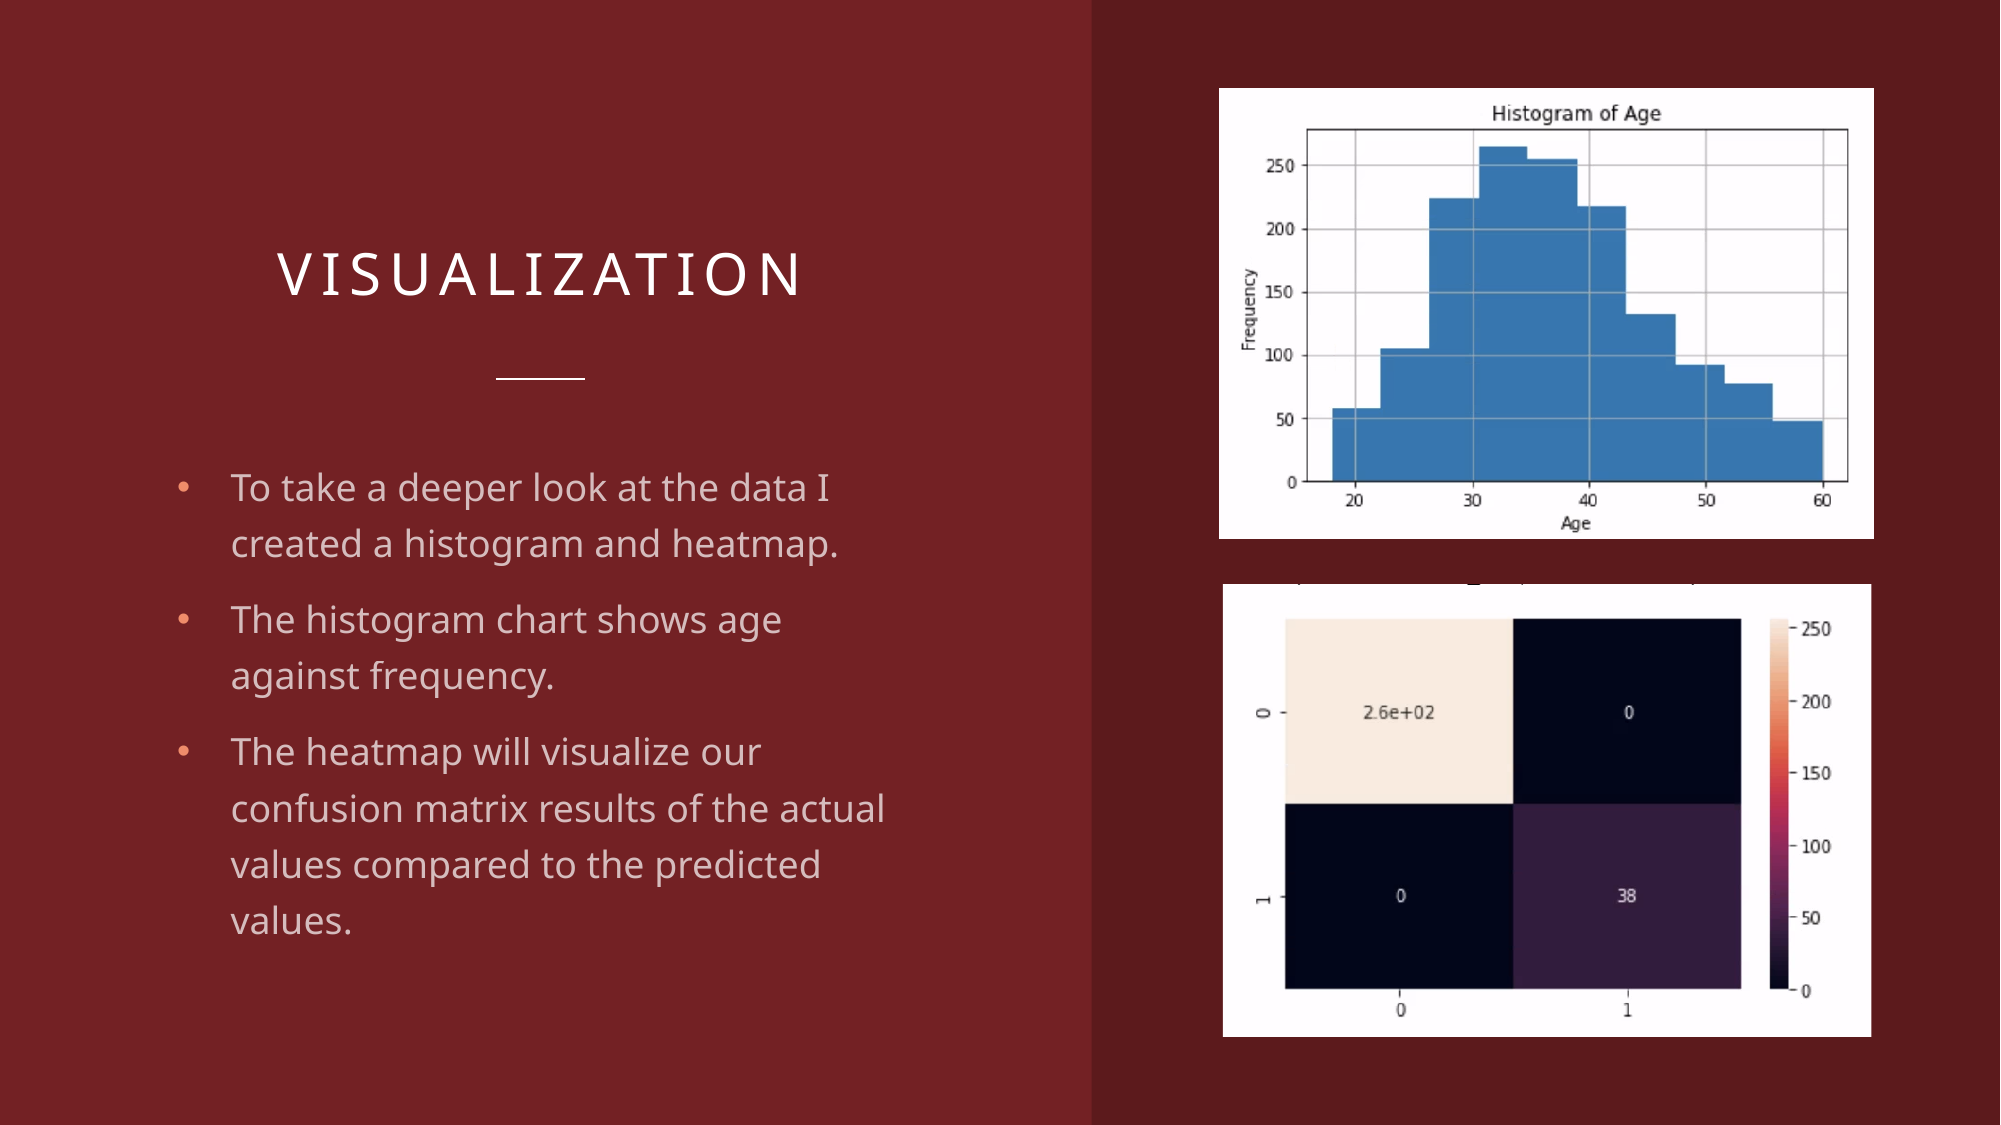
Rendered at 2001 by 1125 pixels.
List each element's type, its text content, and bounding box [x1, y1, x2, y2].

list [1218, 88, 1876, 541]
text_box [0, 0, 1091, 1125]
picture [1222, 584, 1872, 1037]
title Visualization [177, 88, 904, 307]
list To take a deeper look at the data I created a histogram and heatmap. The histogram chart shows age against frequency. The heatmap will visualize our confusion matrix results of the actual values compared to the predicted values. [177, 452, 909, 947]
text_box [1091, 0, 2000, 1125]
